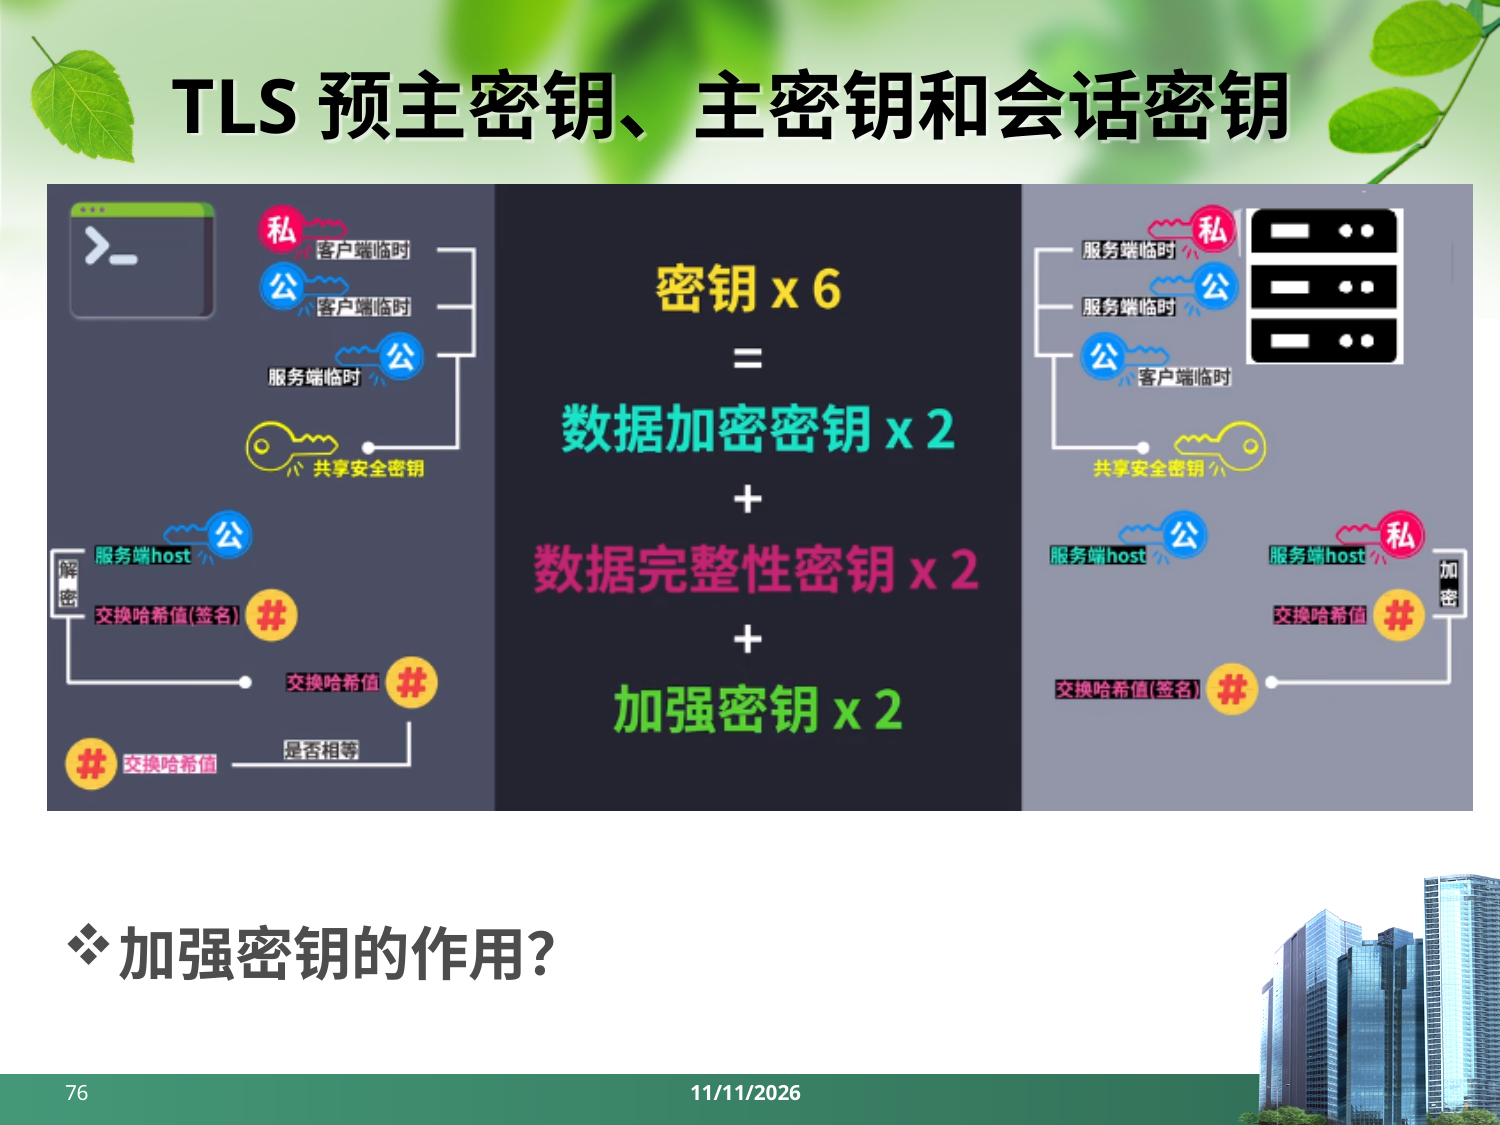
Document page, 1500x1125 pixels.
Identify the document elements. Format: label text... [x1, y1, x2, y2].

picture [0, 0, 1500, 812]
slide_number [675, 1072, 1025, 1113]
title TLS预主密钥、主密钥和会话密钥 [137, 57, 1325, 150]
list 加强密钥的作用？ [47, 909, 1423, 971]
slide_number 76 [50, 1072, 138, 1113]
